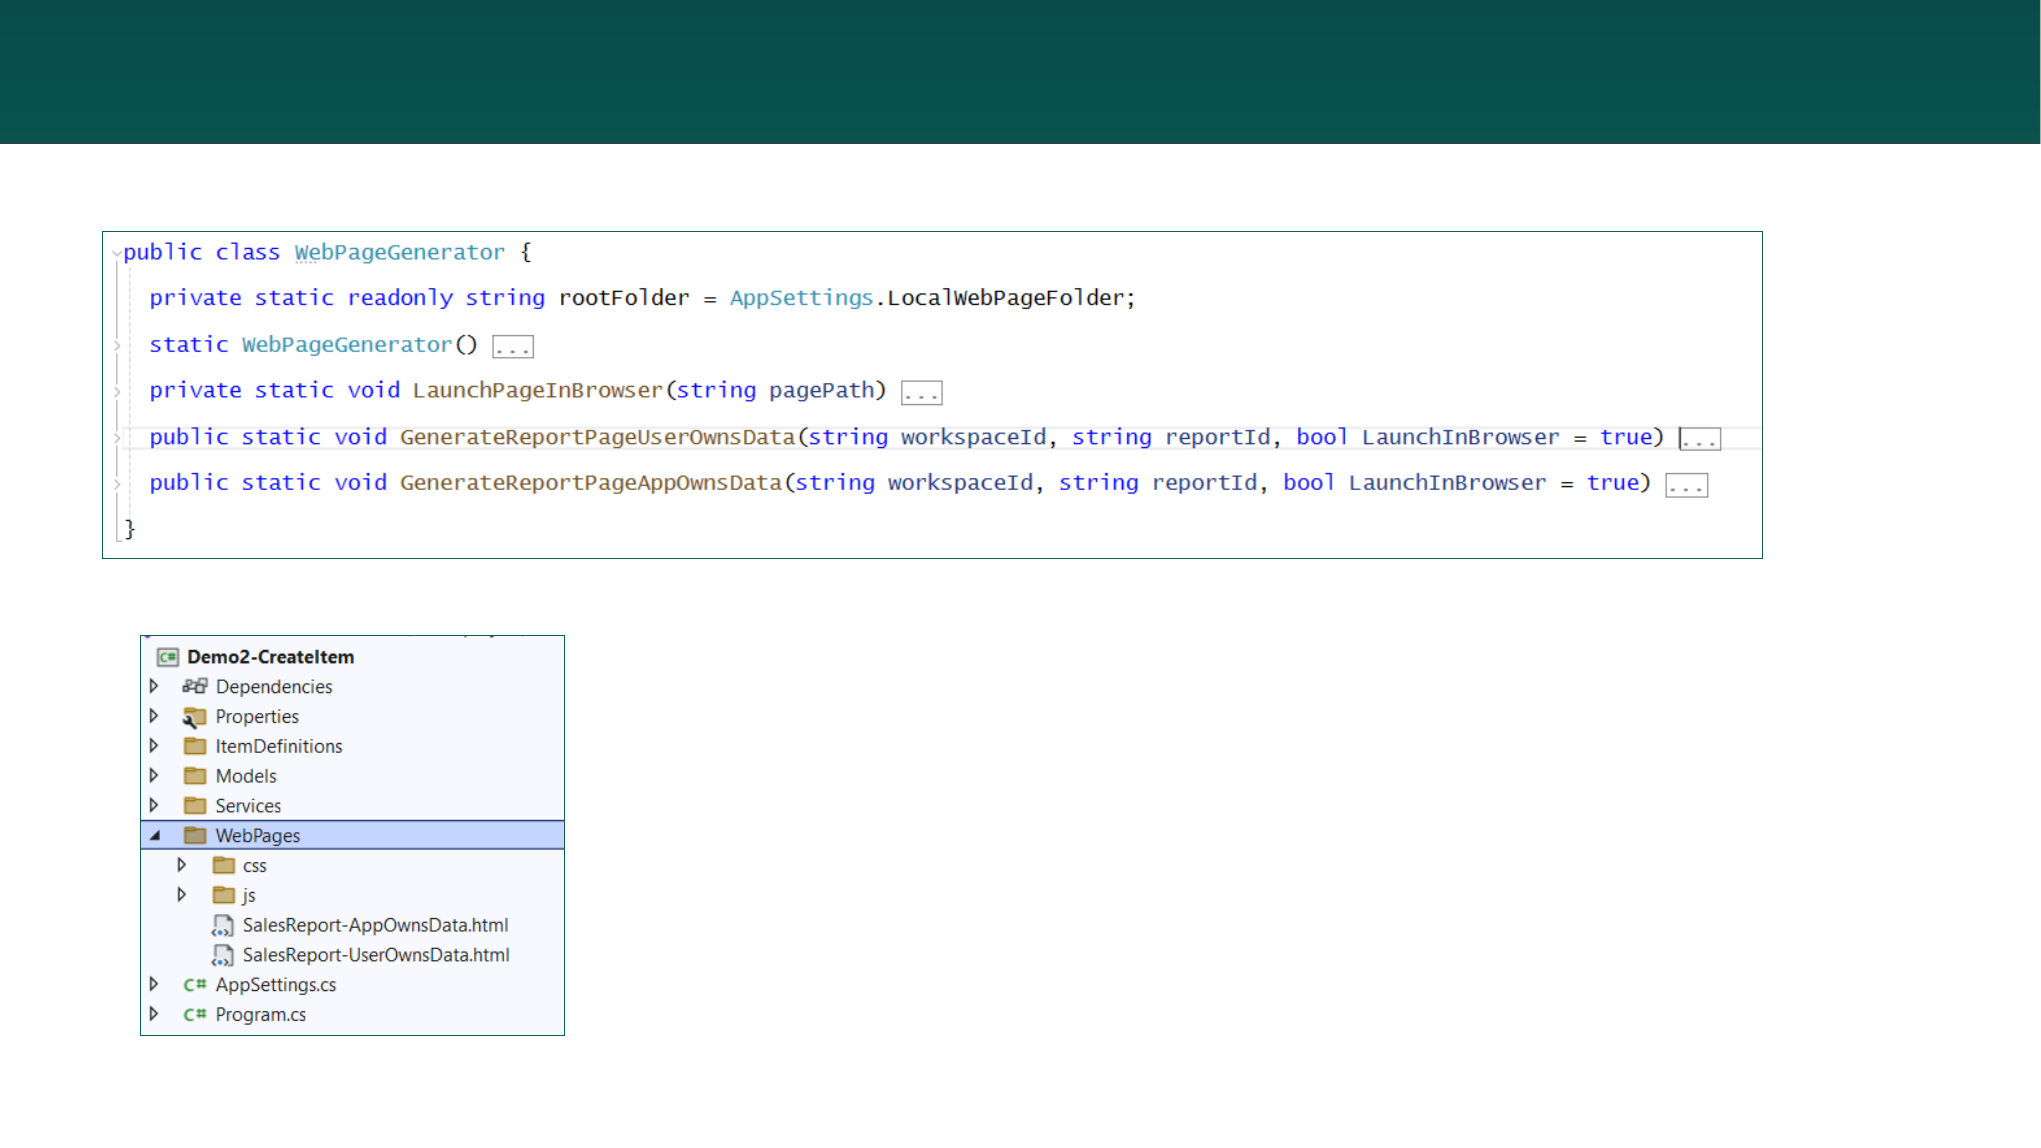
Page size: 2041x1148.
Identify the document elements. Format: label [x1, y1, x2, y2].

picture [102, 231, 1763, 559]
picture [139, 635, 565, 1037]
